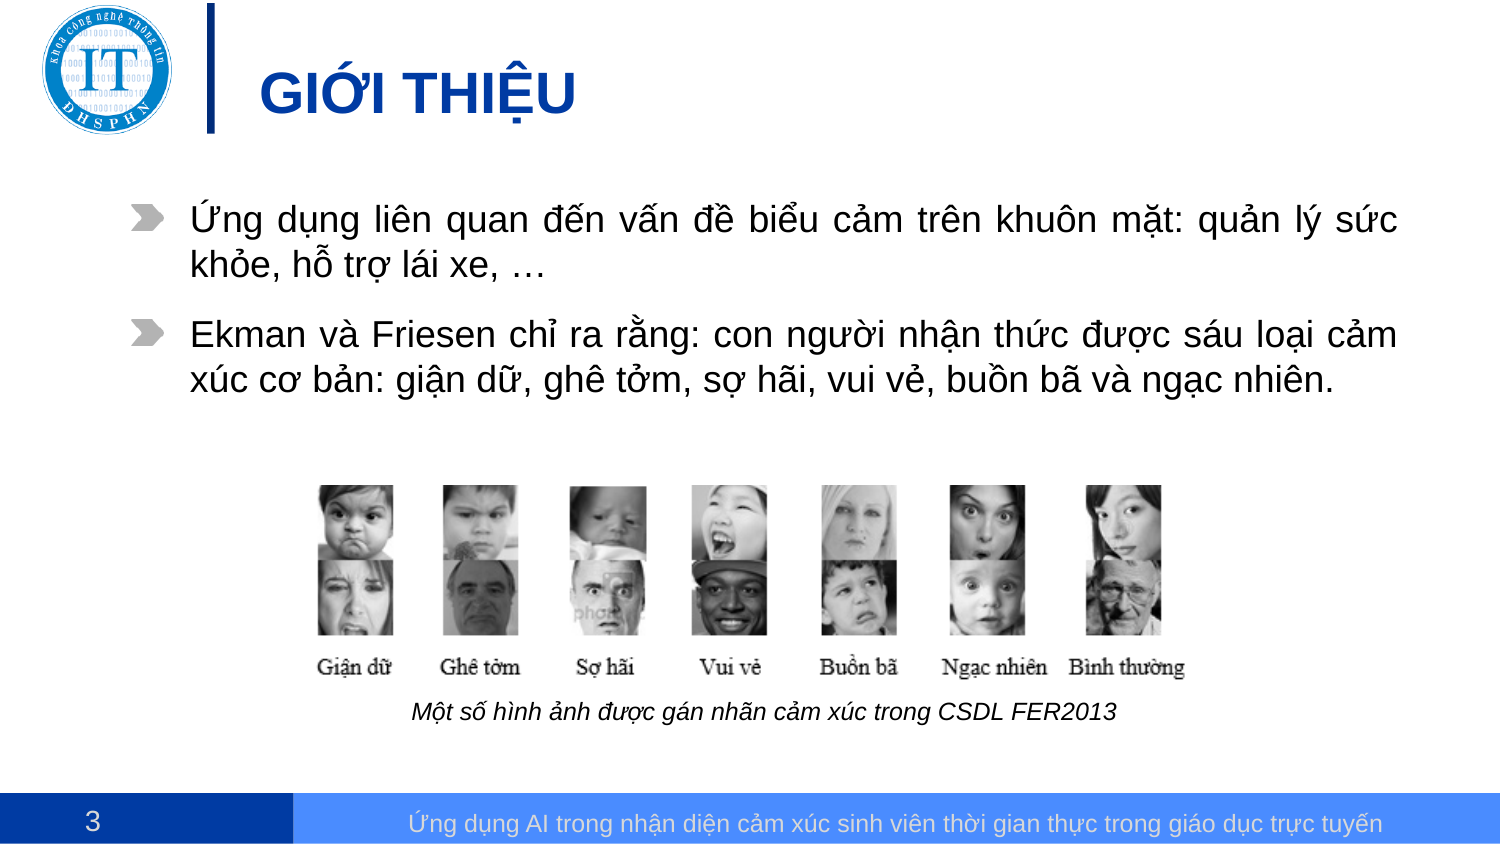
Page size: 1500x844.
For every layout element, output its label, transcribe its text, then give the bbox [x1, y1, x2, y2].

text_box Ứng dụng liên quan đến vấn đề biểu cảm trên khuôn mặt: quản lý sức khỏe, hỗ trợ lái xe, … Ekman và Friesen chỉ ra rằng: con người nhận thức được sáu loại cảm xúc cơ bản: giận dữ, ghê tởm, sợ hãi, vui vẻ, buồn bã và ngạc nhiên. [116, 187, 1413, 408]
text_box [205, 1, 217, 136]
picture [37, 0, 178, 141]
picture [131, 319, 164, 346]
picture [131, 204, 164, 231]
picture [312, 484, 1188, 689]
text_box Một số hình ảnh được gán nhãn cảm xúc trong CSDL FER2013 [396, 696, 1134, 734]
title GIỚI THIỆU [244, 39, 1360, 134]
